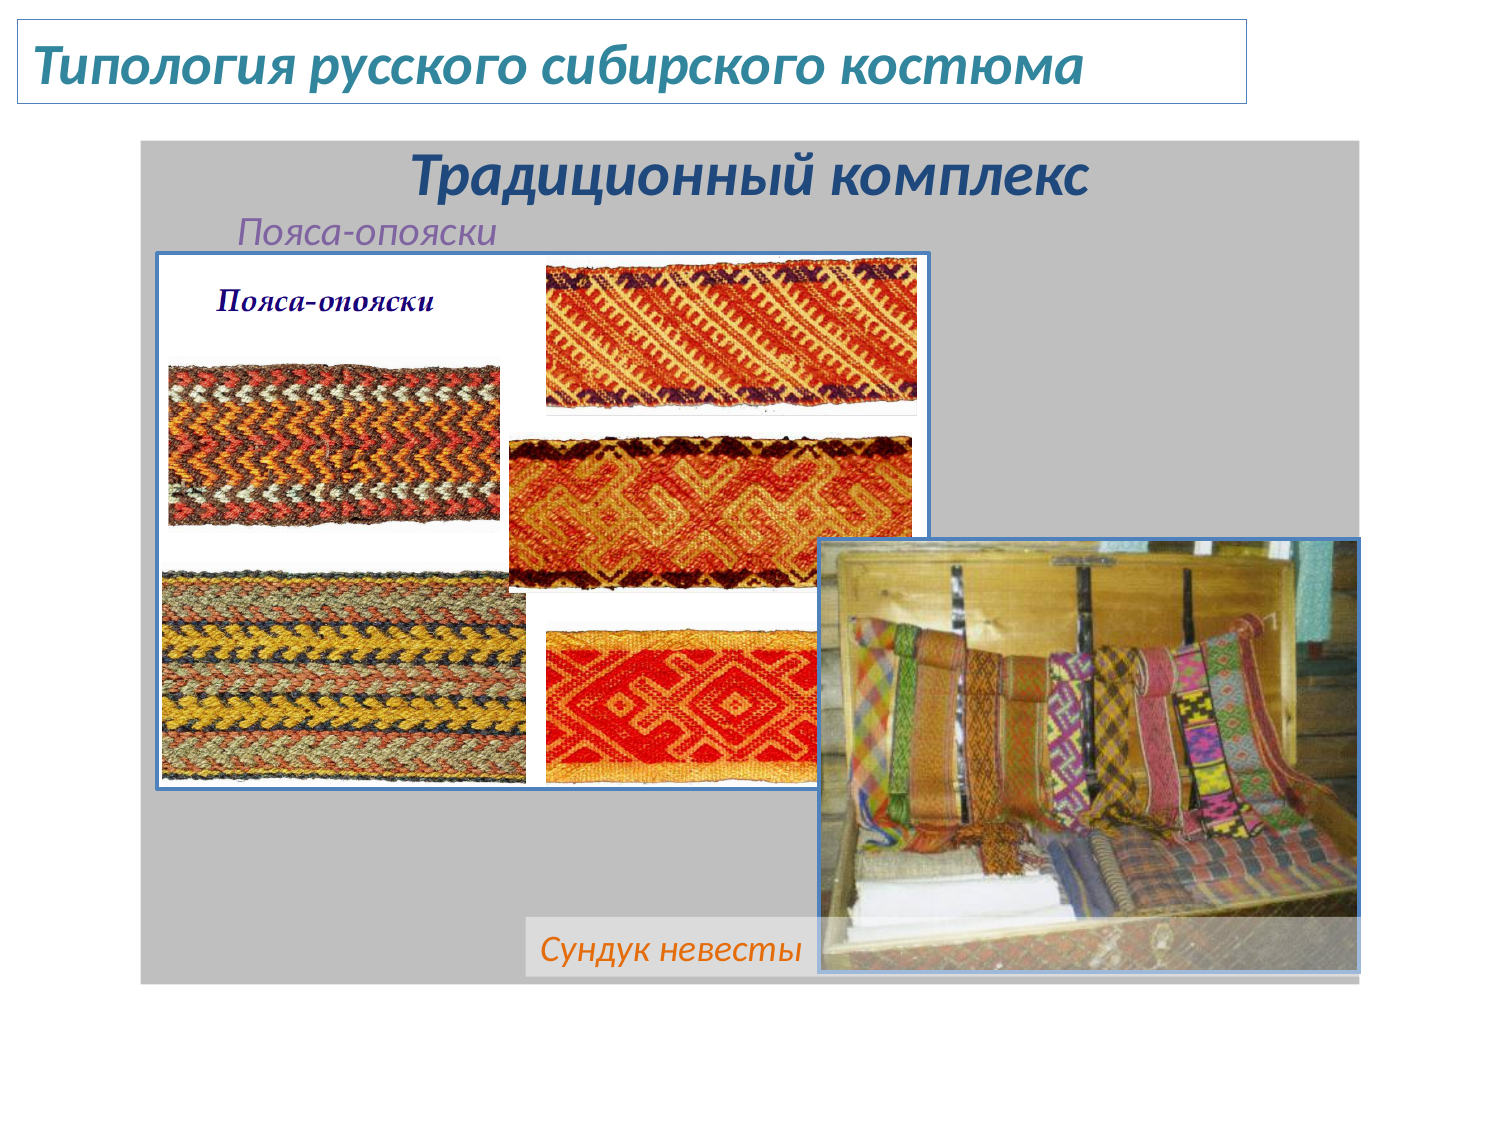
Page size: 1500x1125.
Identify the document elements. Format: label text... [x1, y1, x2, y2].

text_box Сундук невесты [1358, 916, 1365, 977]
picture [159, 255, 1357, 971]
text_box Типология русского сибирского костюма [17, 19, 1247, 104]
text_box Пояса-опояски [147, 216, 1364, 262]
text_box Сундук невесты [525, 916, 818, 977]
text_box Традиционный комплекс [135, 125, 1365, 216]
